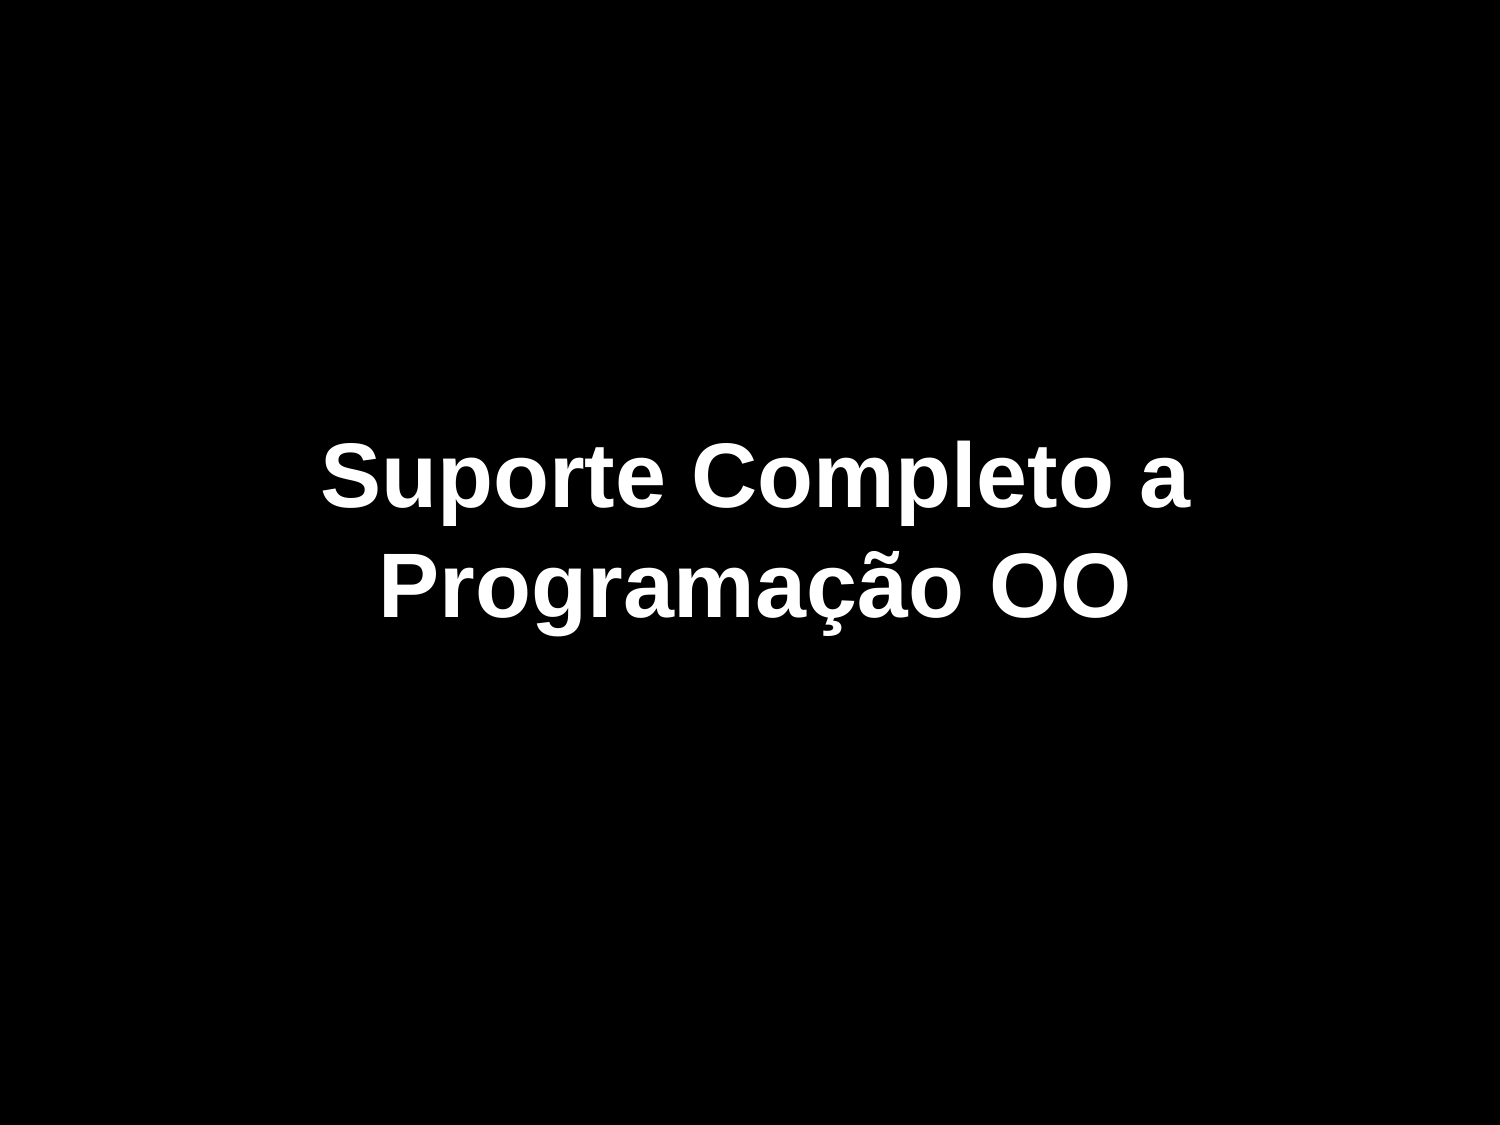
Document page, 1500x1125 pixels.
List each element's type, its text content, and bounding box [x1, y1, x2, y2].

text_box Suporte Completo a Programação OO [76, 408, 1436, 644]
